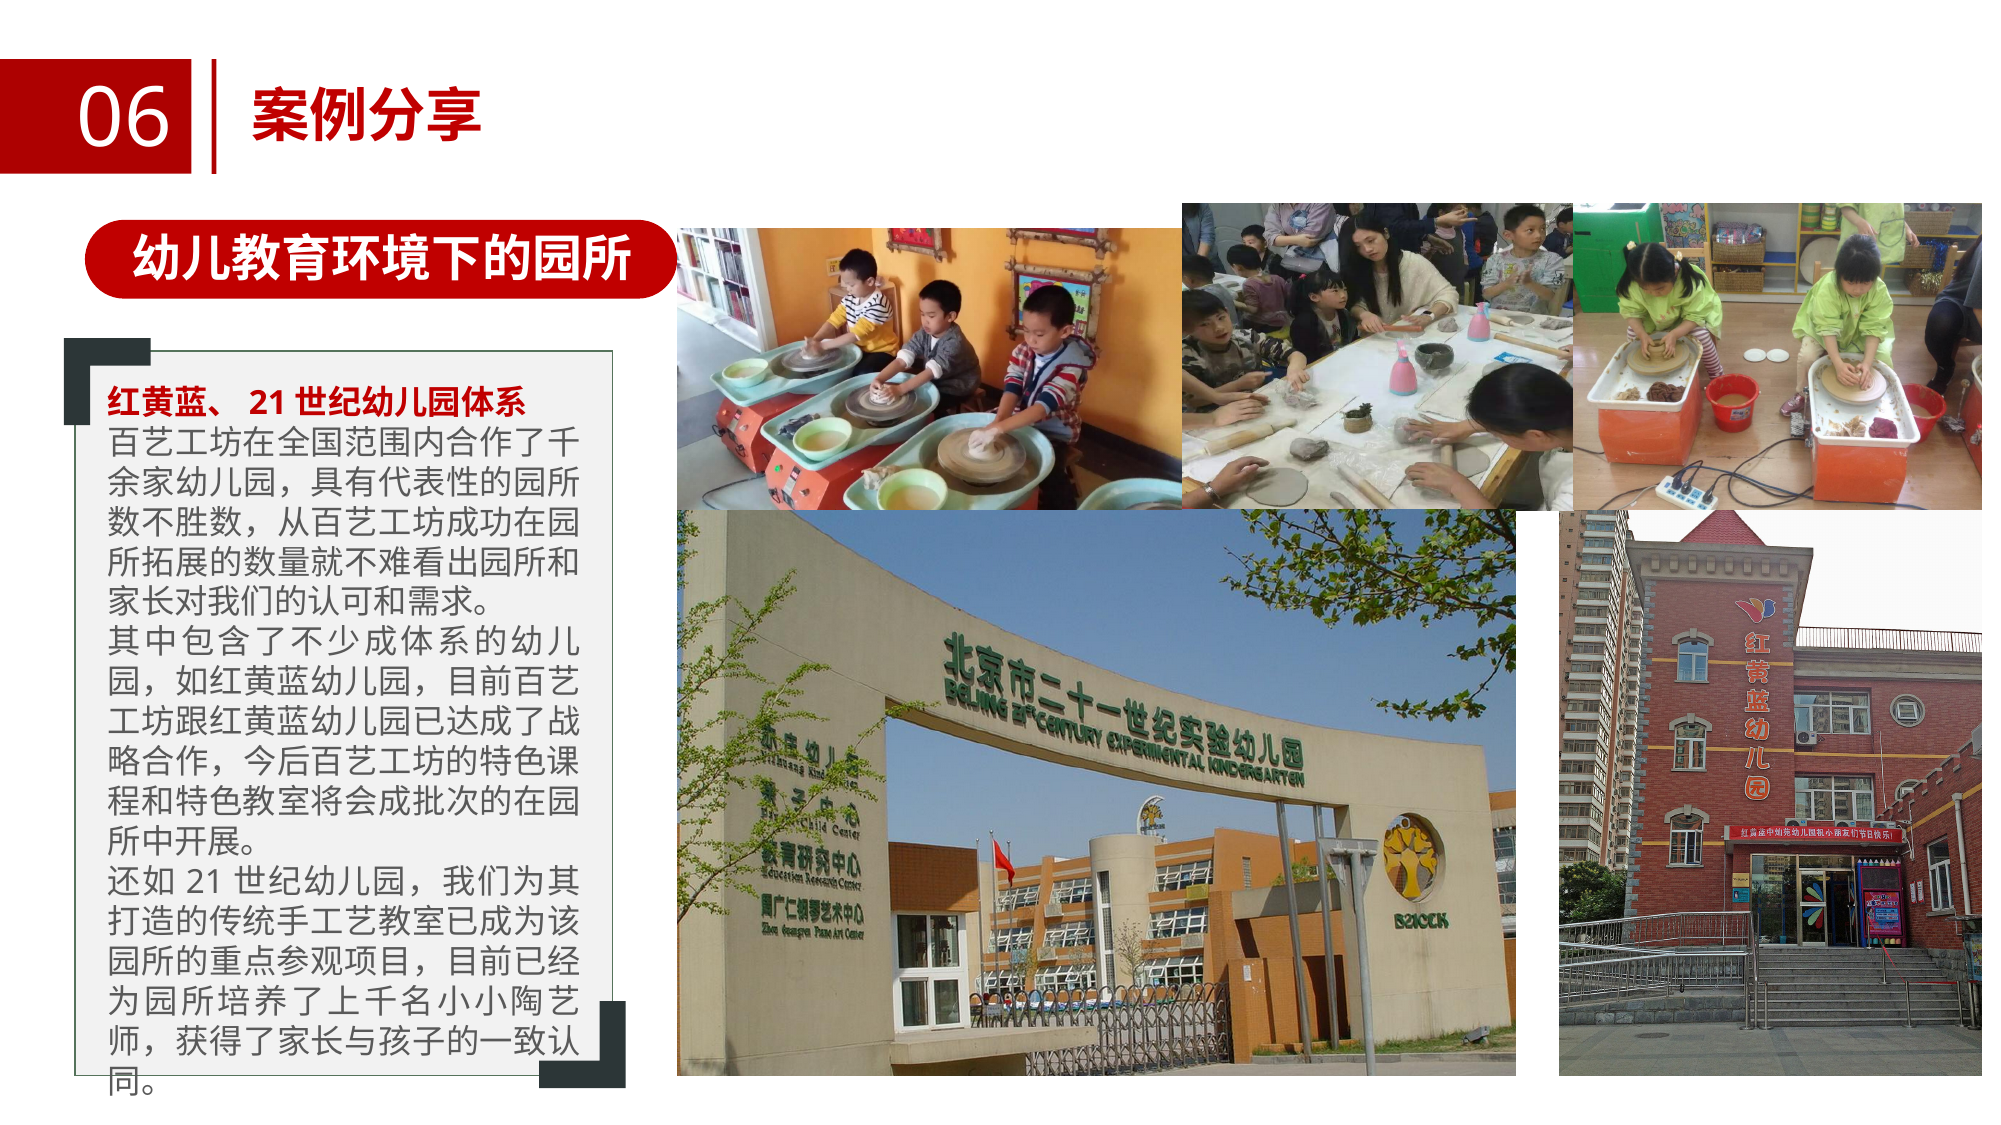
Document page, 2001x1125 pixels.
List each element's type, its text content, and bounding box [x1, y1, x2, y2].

text_box 案例分享 [236, 71, 1056, 156]
text_box [93, 217, 669, 232]
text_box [0, 55, 218, 175]
picture [676, 202, 1983, 1077]
text_box 幼儿教育环境下的园所 [71, 232, 674, 311]
text_box [63, 338, 151, 426]
text_box [74, 351, 613, 1076]
text_box [596, 1001, 626, 1089]
text_box 红黄蓝、21世纪幼儿园体系 百艺工坊在全国范围内合作了千余家幼儿园，具有代表性的园所数不胜数，从百艺工坊成功在园所拓展的数量就不难看出园所和家长对我们的认可和需求。 其中包含了不少成体系的幼儿园，如红黄蓝幼儿园，目前百艺工坊跟红黄蓝幼儿园已达成了战略合作，今后百艺工坊的特色课程和特色教室将会成批次的在园所中开展。 还如21世纪幼儿园，我们为其打造的传统手工艺教室已成为该园所的重点参观项目，目前已经为园所培养了上千名小小陶艺师，获得了家长与孩子的一致认同。 [93, 373, 596, 1108]
